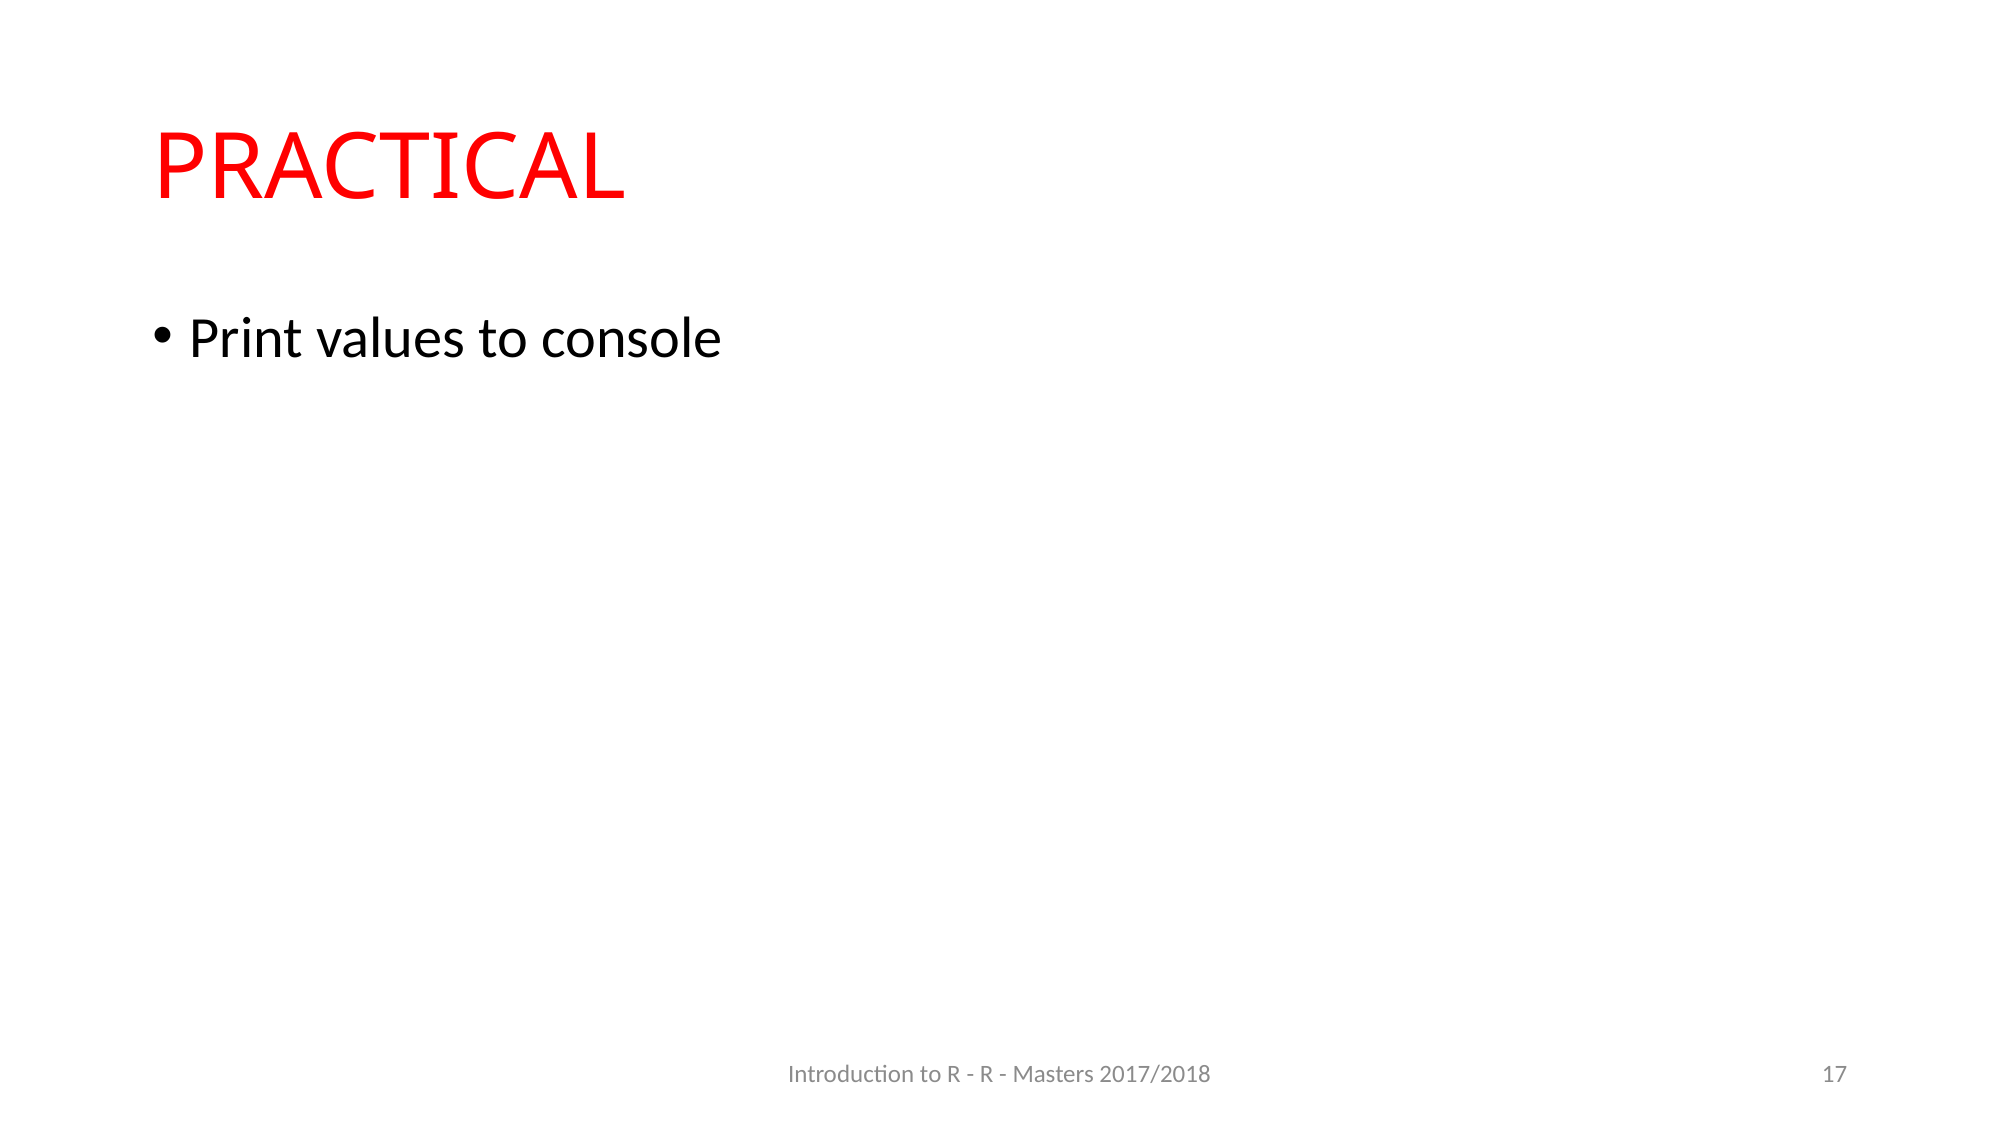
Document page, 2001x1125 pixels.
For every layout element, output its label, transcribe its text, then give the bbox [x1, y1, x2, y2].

footer Introduction to R - R - Masters 2017/2018 [662, 1042, 1338, 1103]
list Print values to console [137, 299, 1863, 1014]
title PRACTICAL [137, 59, 1863, 278]
slide_number 17 [1412, 1042, 1863, 1103]
